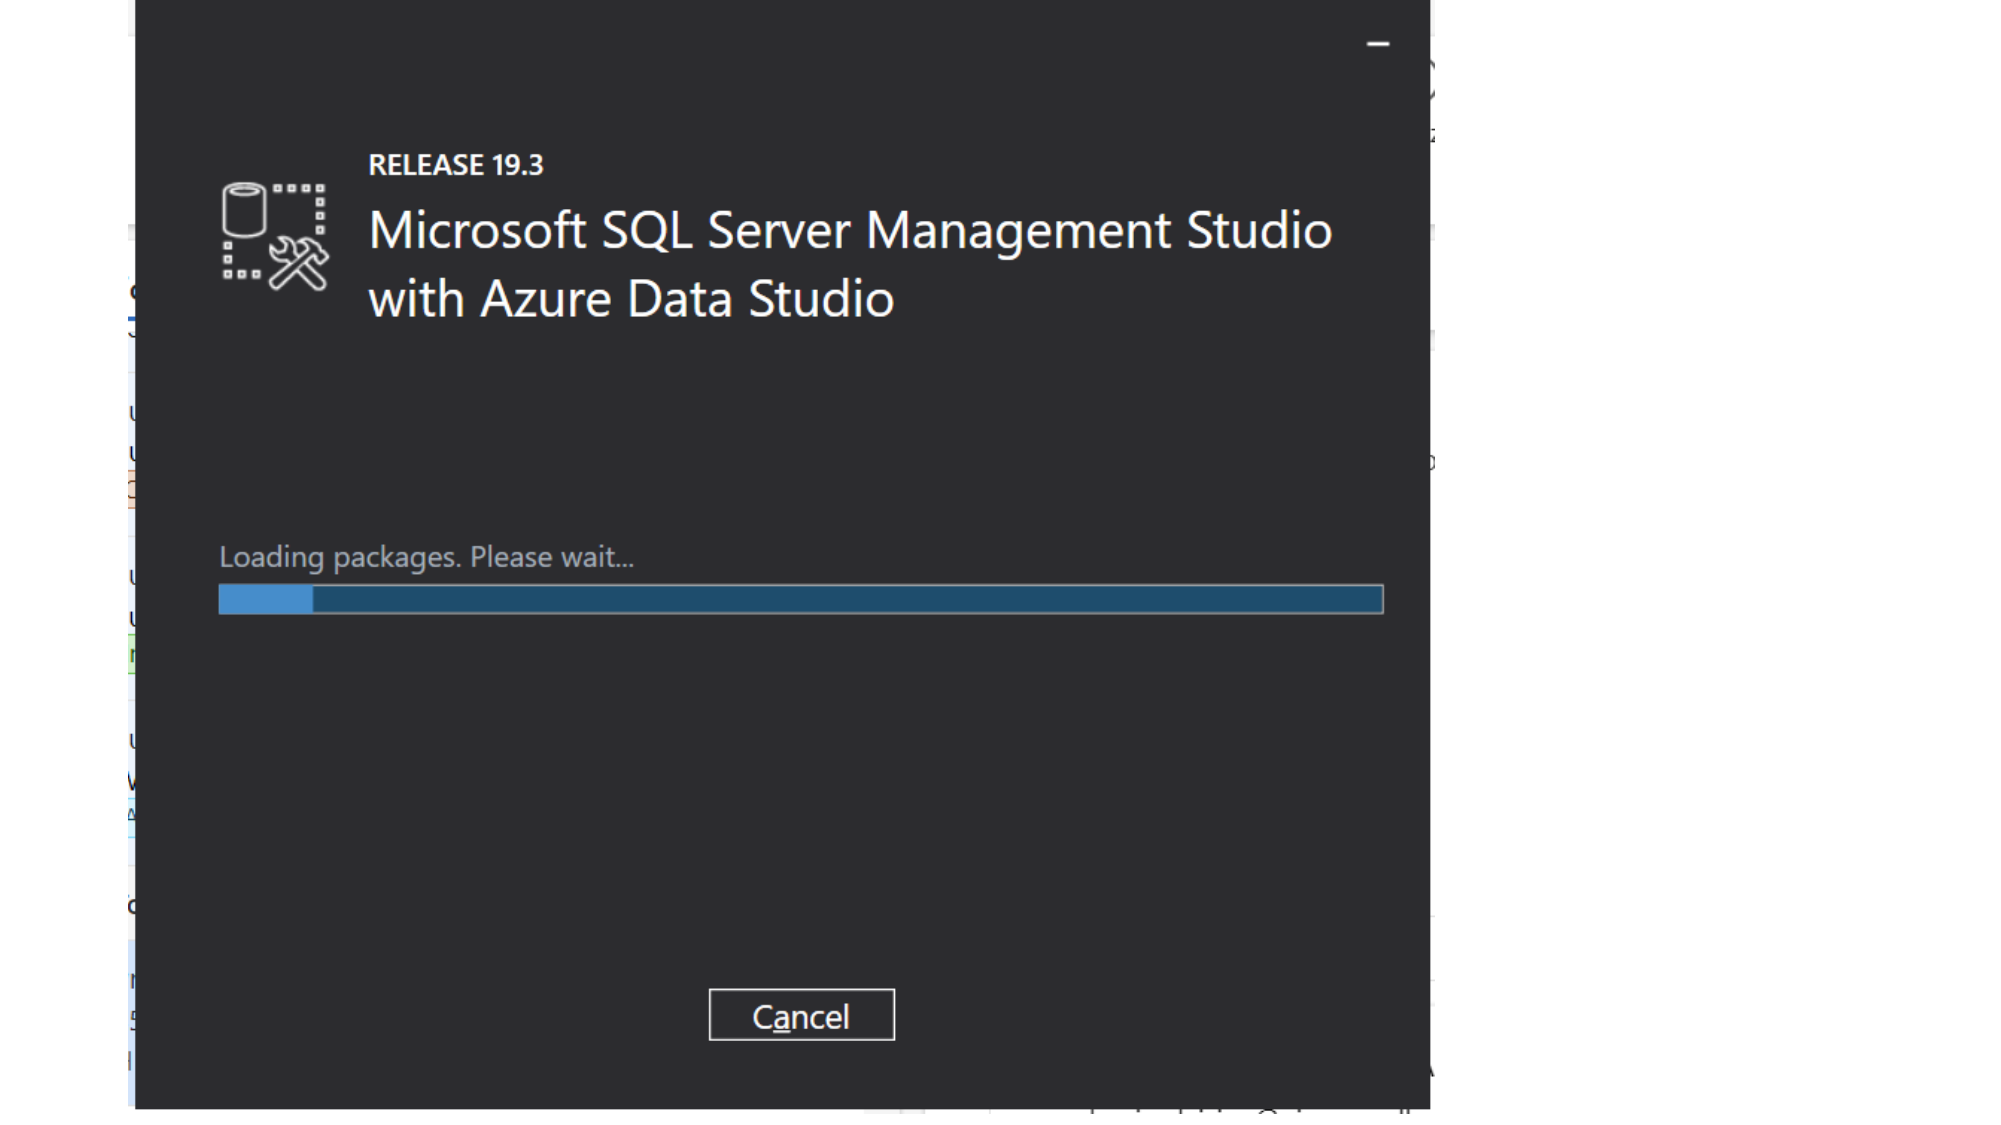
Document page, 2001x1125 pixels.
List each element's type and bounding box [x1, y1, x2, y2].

picture [128, 0, 1435, 1114]
